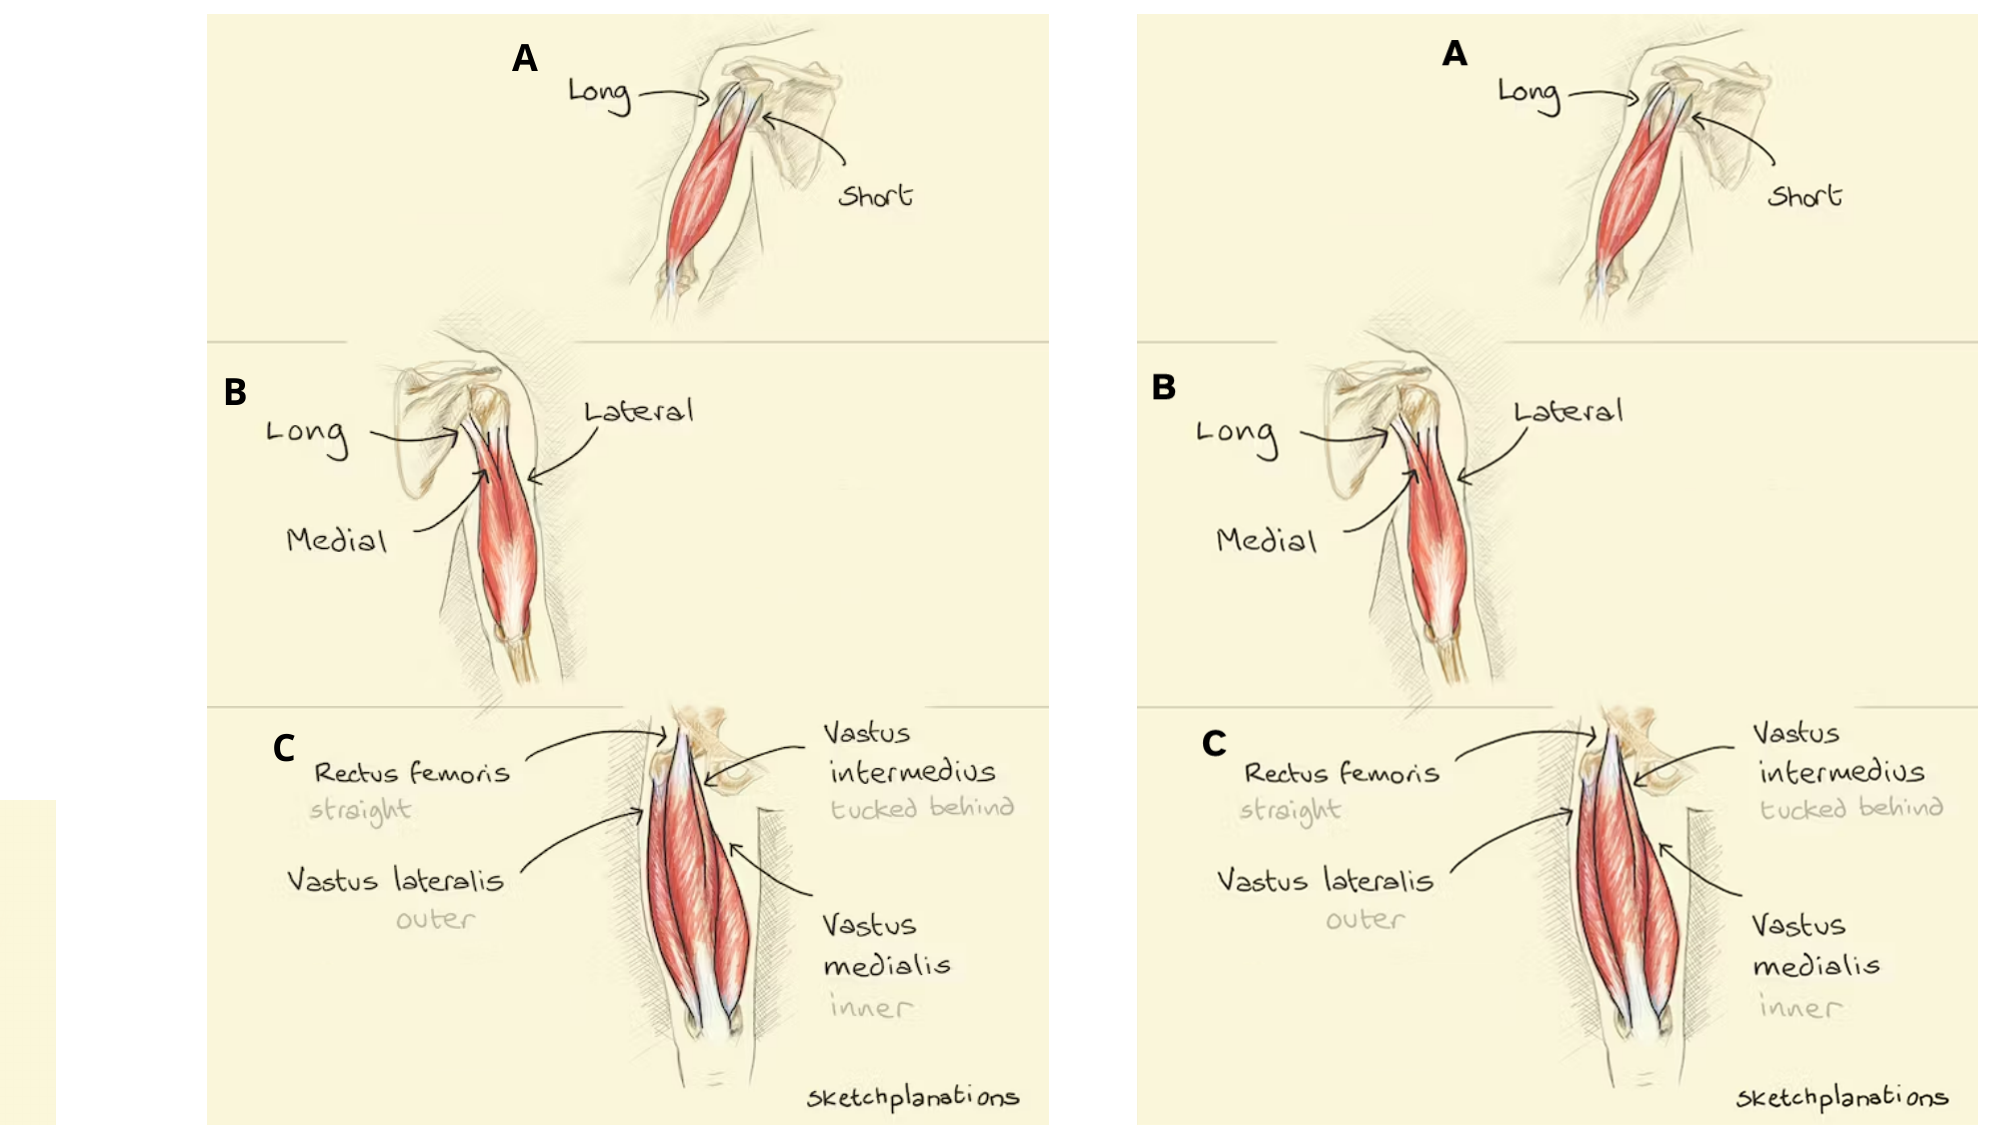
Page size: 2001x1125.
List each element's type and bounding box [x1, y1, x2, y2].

picture [0, 800, 56, 1125]
picture [1128, 14, 1978, 1125]
picture [207, 14, 1049, 1125]
